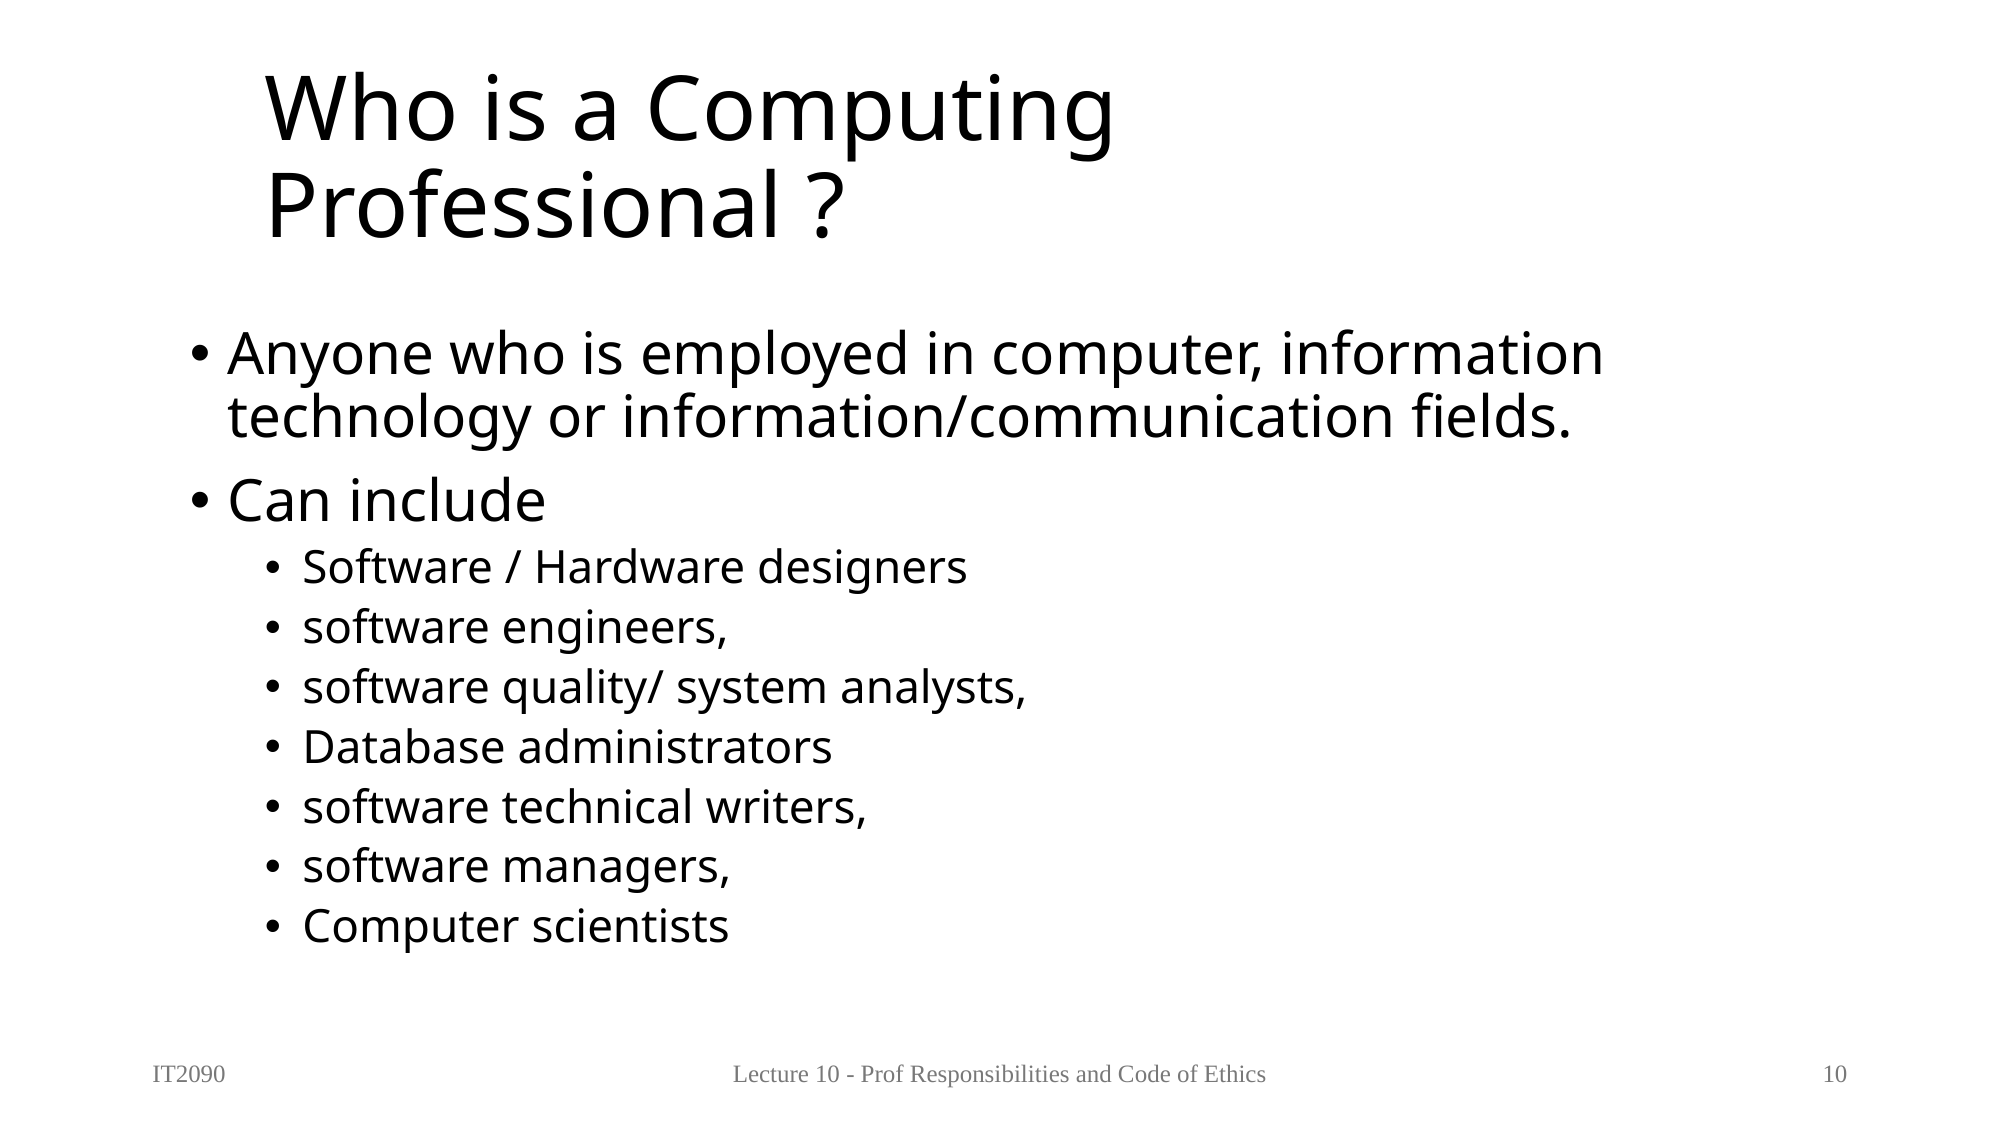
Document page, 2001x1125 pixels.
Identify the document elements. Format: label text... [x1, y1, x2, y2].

slide_number 10 [1412, 1042, 1863, 1103]
list Anyone who is employed in computer, information technology or information/communication fields. Can include Software / Hardware designers software engineers, software quality/ system analysts, Database administrators software technical writers, software managers, Computer scientists [174, 317, 1775, 1048]
title Who is a Computing Professional ? [249, 54, 1551, 265]
slide_number IT2090 [137, 1042, 588, 1103]
footer Lecture 10 - Prof Responsibilities and Code of Ethics [662, 1042, 1338, 1103]
